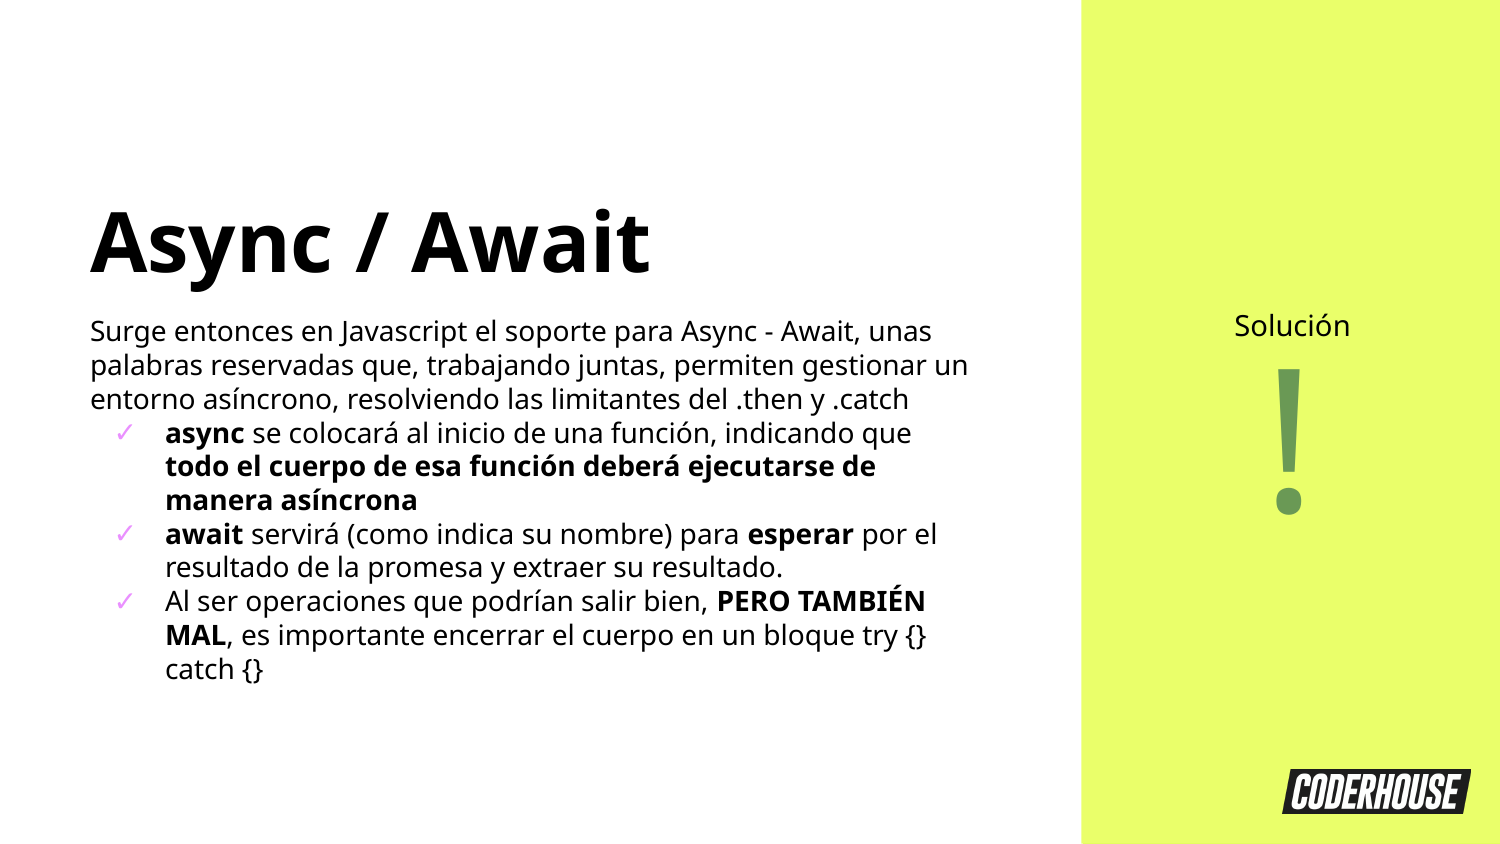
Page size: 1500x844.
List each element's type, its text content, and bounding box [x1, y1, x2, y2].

text_box Async / Await [75, 185, 1034, 306]
text_box Surge entonces en Javascript el soporte para Async - Await, unas palabras reservadas que, trabajando juntas, permiten gestionar un entorno asíncrono, resolviendo las limitantes del .then y .catch async se colocará al inicio de una función, indicando que todo el cuerpo de esa función deberá ejecutarse de manera asíncrona await servirá (como indica su nombre) para esperar por el resultado de la promesa y extraer su resultado. Al ser operaciones que podrían salir bien, PERO TAMBIÉN MAL, es importante encerrar el cuerpo en un bloque try {} catch {} [75, 298, 994, 700]
picture [0, 0, 1081, 844]
picture [1281, 769, 1471, 814]
text_box ! [1204, 358, 1375, 568]
text_box Solución [1196, 292, 1417, 358]
